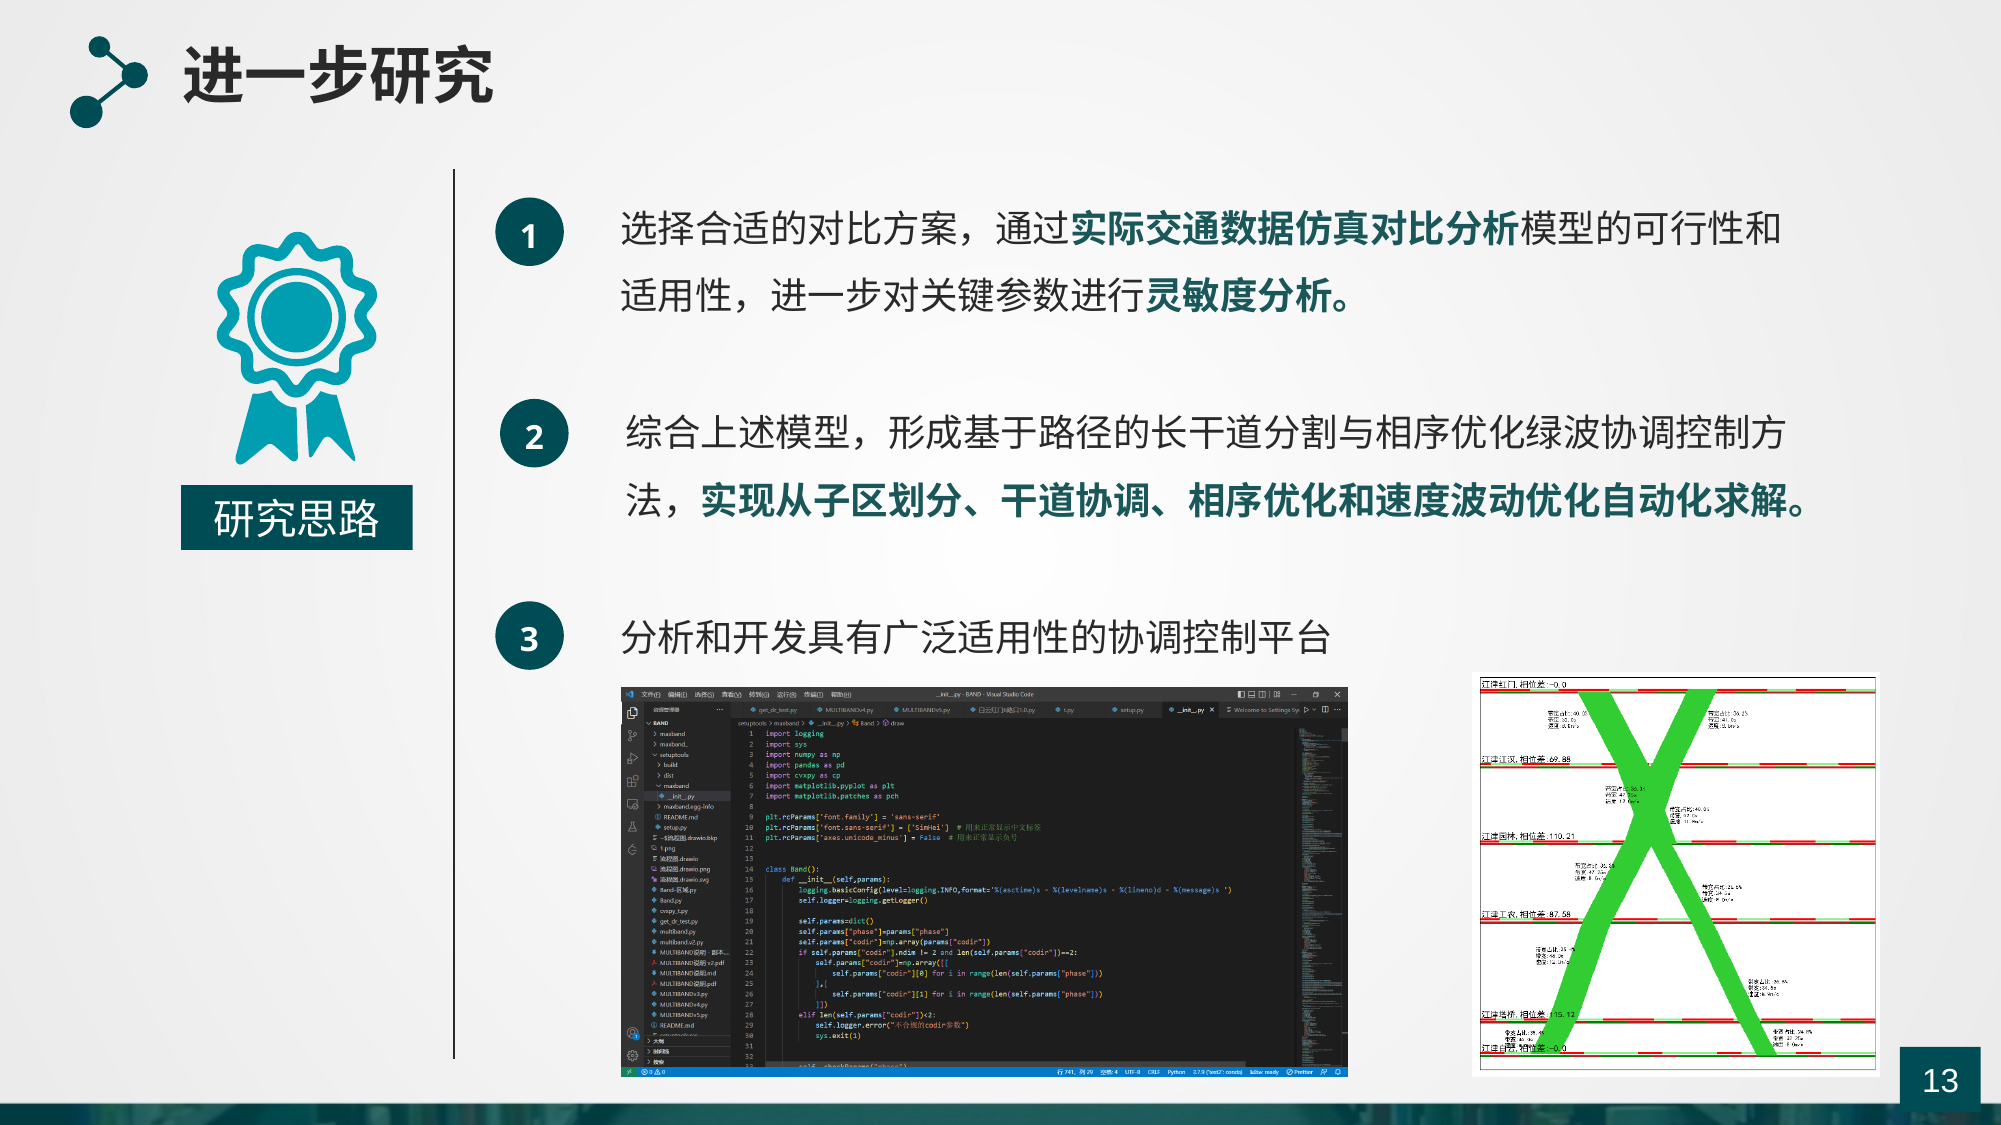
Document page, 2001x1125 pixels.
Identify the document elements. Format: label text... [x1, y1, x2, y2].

text_box 分析和开发具有广泛适用性的协调控制平台 [605, 583, 1802, 667]
text_box 1 [495, 197, 564, 266]
text_box 进一步研究 [167, 28, 511, 119]
text_box [216, 231, 378, 398]
text_box 3 [495, 601, 564, 670]
text_box 综合上述模型，形成基于路径的长干道分割与相序优化绿波协调控制方法，实现从子区划分、干道协调、相序优化和速度波动优化自动化求解。 [610, 379, 1808, 530]
picture [0, 0, 2001, 1125]
text_box [235, 390, 298, 465]
text_box 2 [500, 398, 569, 468]
text_box 研究思路 [181, 485, 413, 550]
text_box [70, 36, 148, 129]
text_box [305, 391, 356, 461]
text_box 选择合适的对比方案，通过实际交通数据仿真对比分析模型的可行性和适用性，进一步对关键参数进行灵敏度分析。 [605, 174, 1802, 325]
